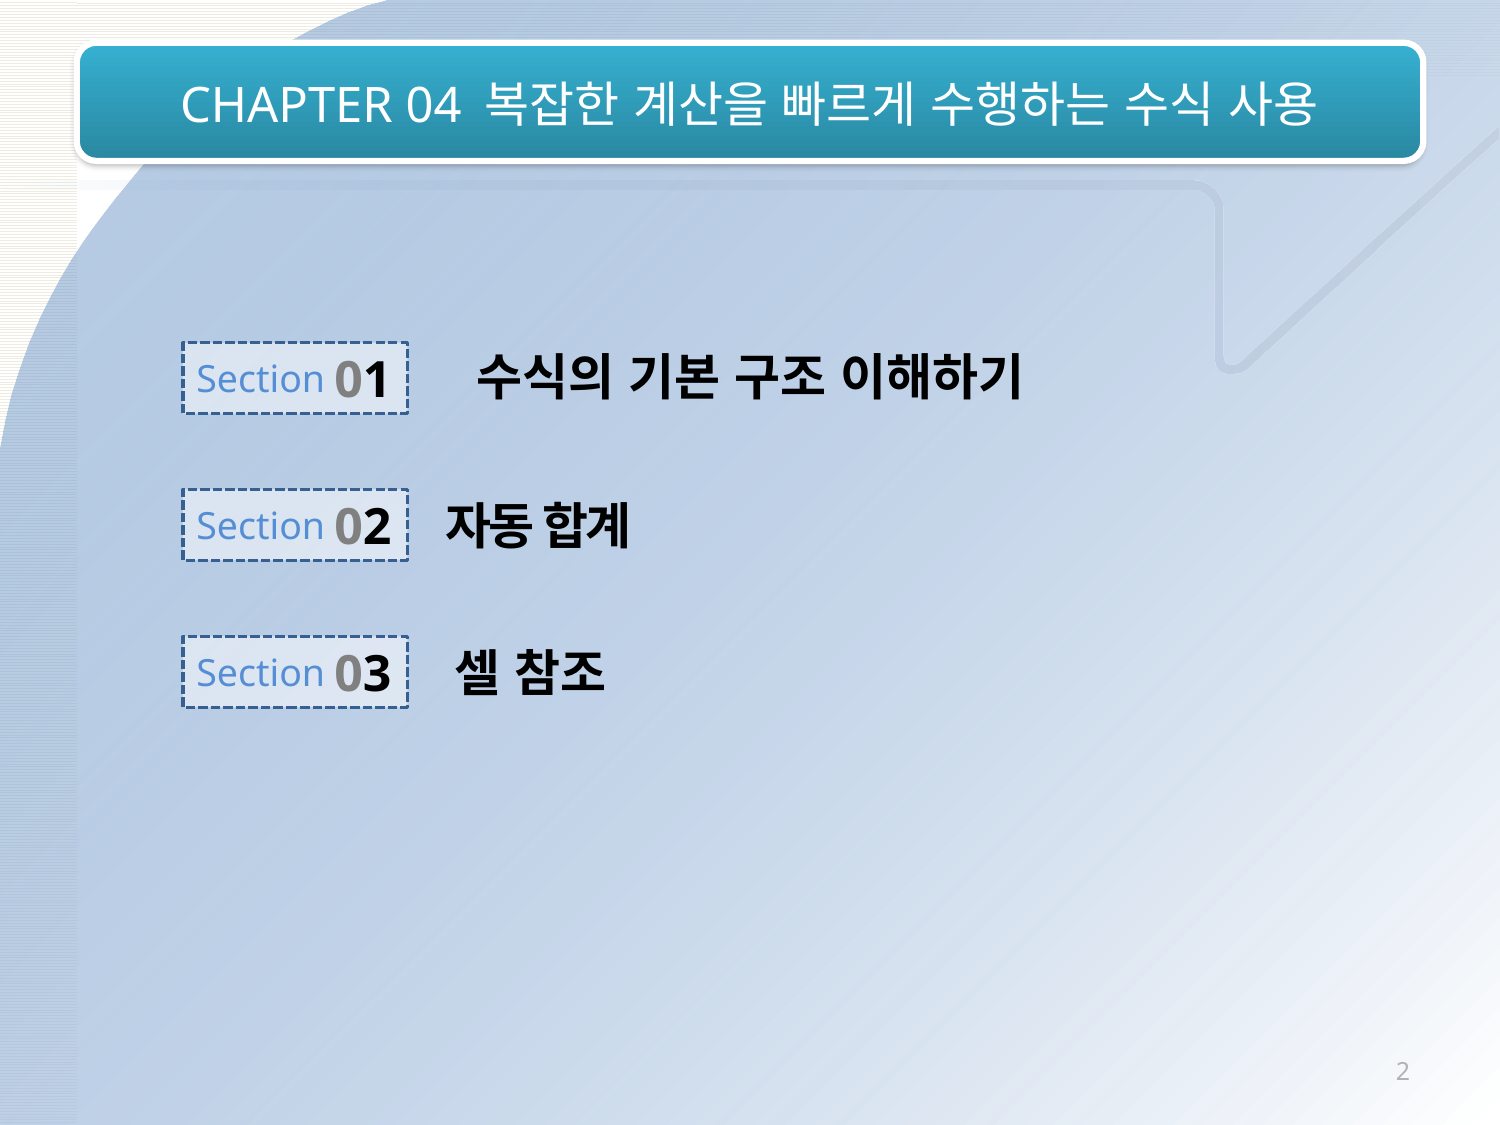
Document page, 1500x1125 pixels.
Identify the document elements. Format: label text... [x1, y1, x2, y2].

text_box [182, 337, 1365, 710]
title CHAPTER 04 복잡한 계산을 빠르게 수행하는 수식 사용 [75, 45, 1424, 161]
slide_number 2 [1074, 1042, 1425, 1103]
